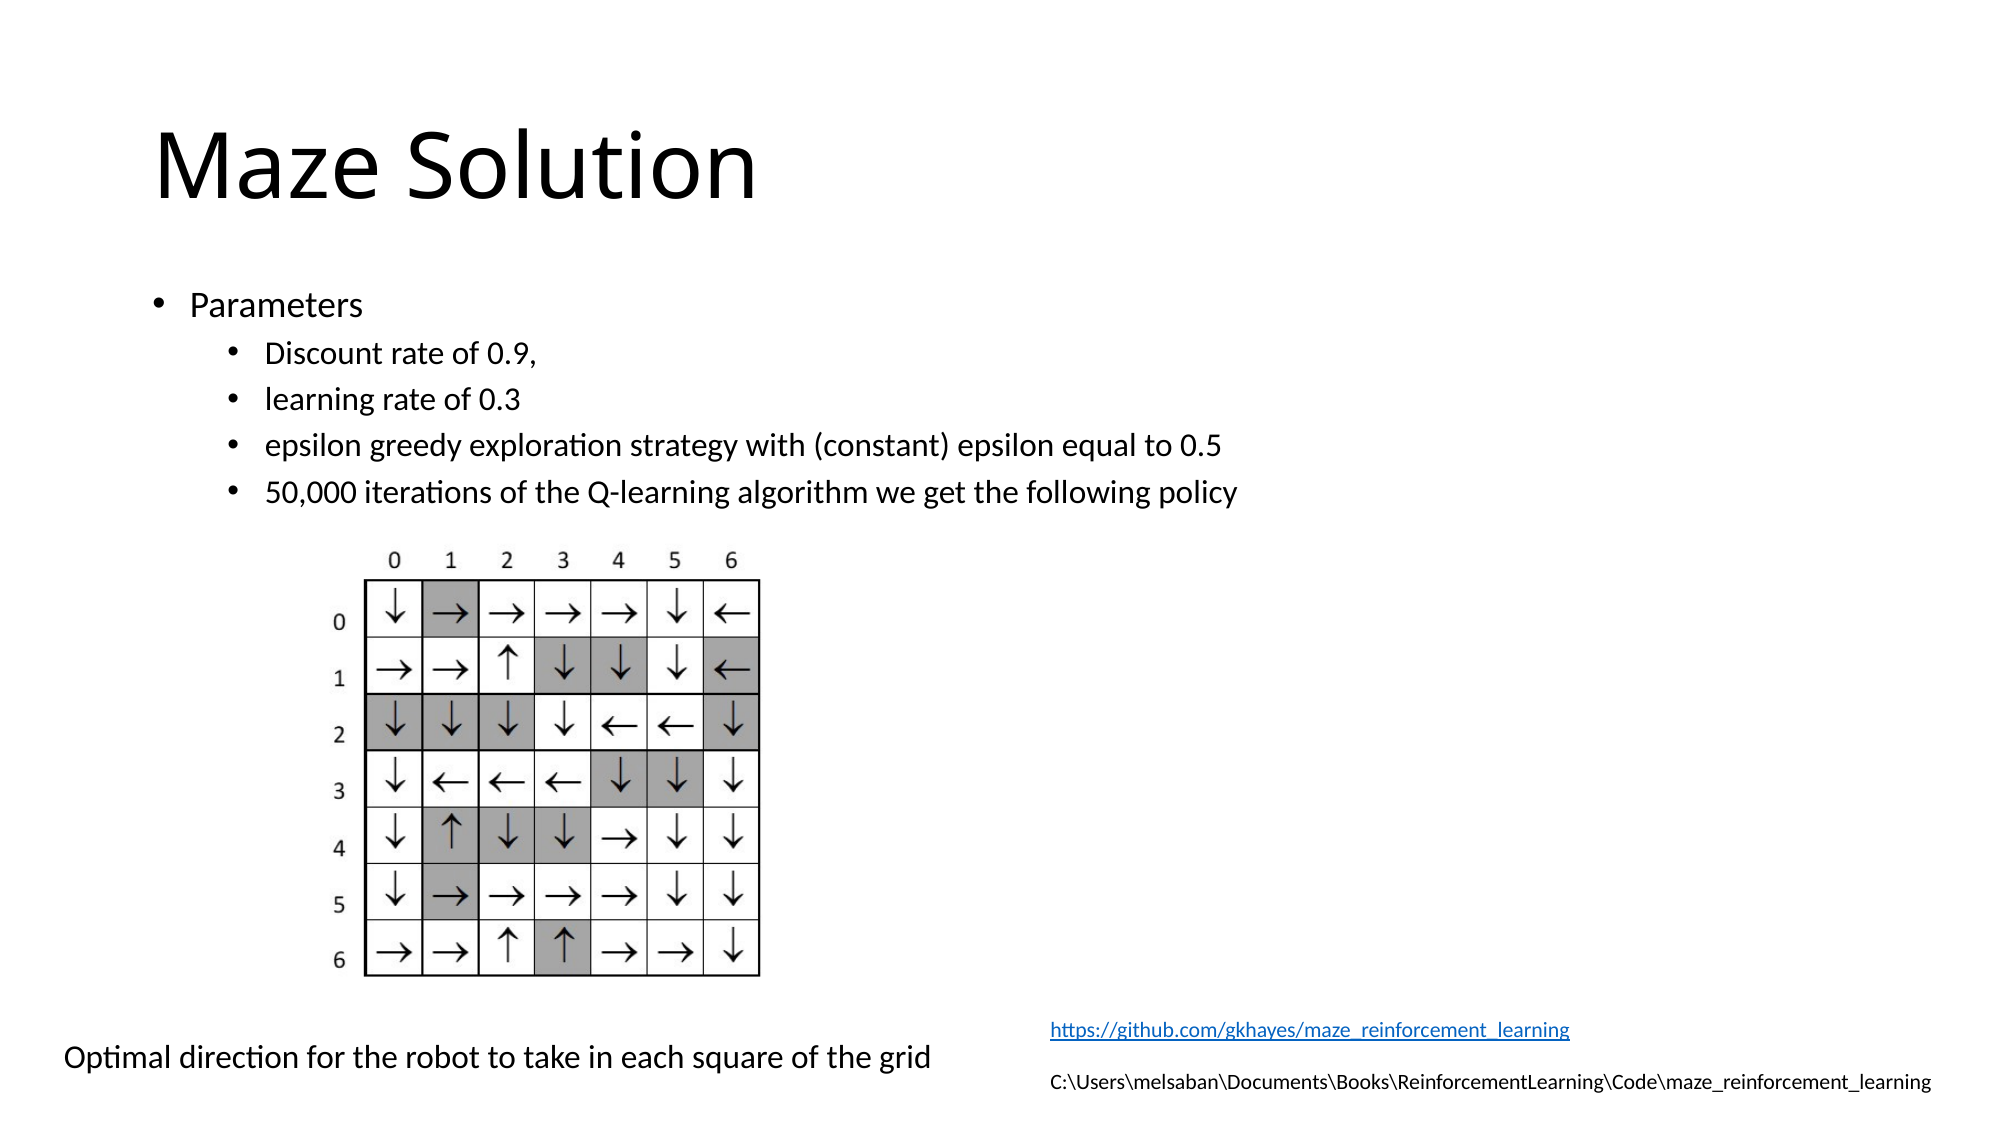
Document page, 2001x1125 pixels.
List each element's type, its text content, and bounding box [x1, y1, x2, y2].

title Maze Solution [137, 59, 1863, 277]
list Parameters Discount rate of 0.9, learning rate of 0.3 epsilon greedy exploration strategy with (constant) epsilon equal to 0.5 50,000 iterations of the Q-learning algorithm we get the following policy [137, 277, 1863, 536]
text_box https://github.com/gkhayes/maze_reinforcement_learning C:\Users\melsaban\Documents\Books\ReinforcementLearning\Code\maze_reinforcement_learning [1035, 1008, 1971, 1102]
text_box Optimal direction for the robot to take in each square of the grid [48, 1027, 1061, 1083]
picture [323, 535, 774, 993]
